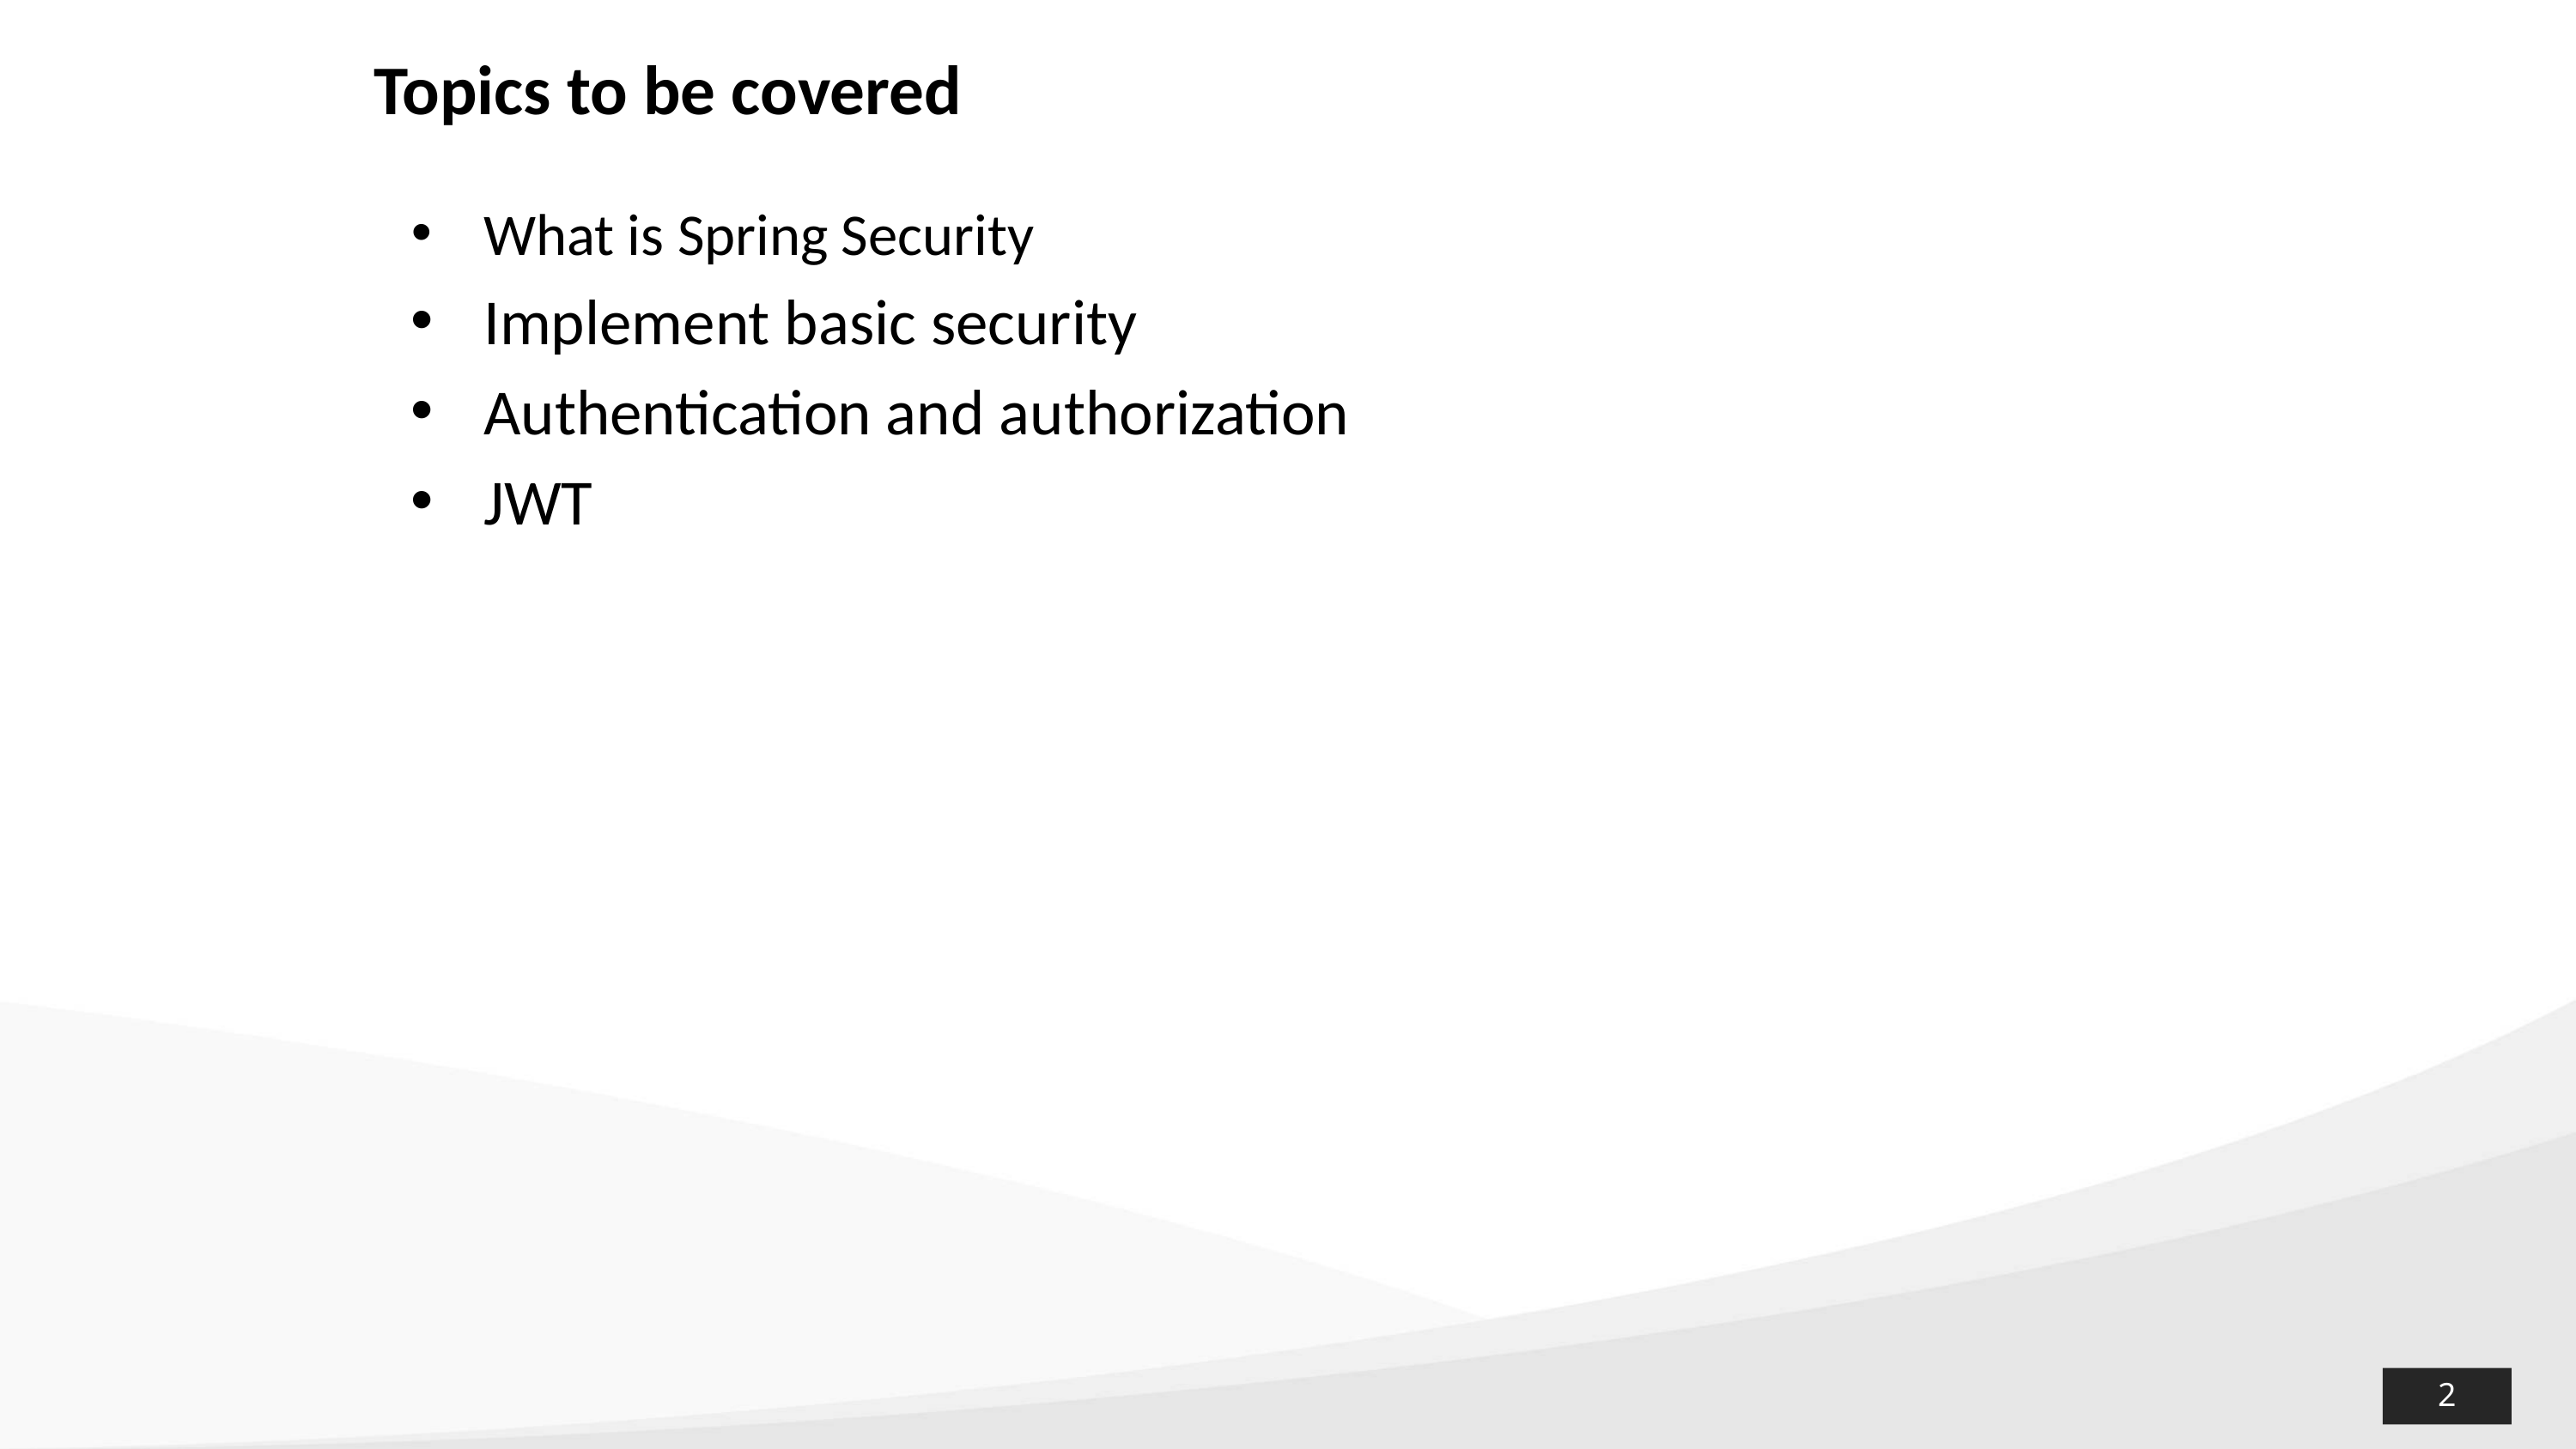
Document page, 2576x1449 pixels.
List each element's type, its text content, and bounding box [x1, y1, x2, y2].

title Topics to be covered [361, 27, 2225, 146]
picture [0, 0, 2576, 1449]
list What is Spring Security Implement basic security Authentication and authorization JWT [398, 190, 2224, 1302]
